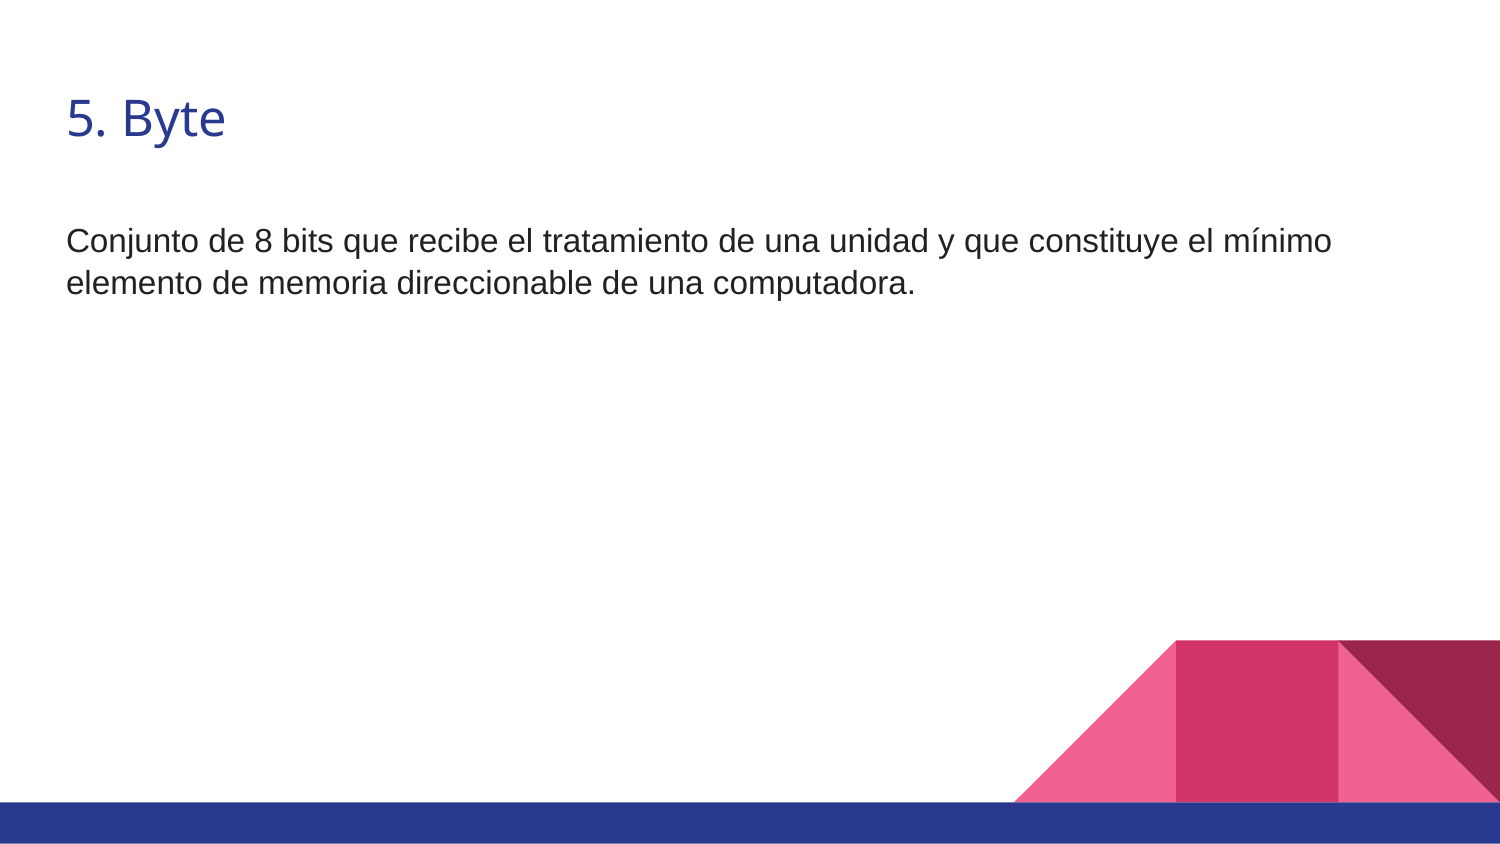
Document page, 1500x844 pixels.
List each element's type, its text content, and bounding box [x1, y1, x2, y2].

title 5. Byte [51, 67, 1449, 167]
list Conjunto de 8 bits que recibe el tratamiento de una unidad y que constituye el mínimo elemento de memoria direccionable de una computadora. [51, 201, 1449, 750]
